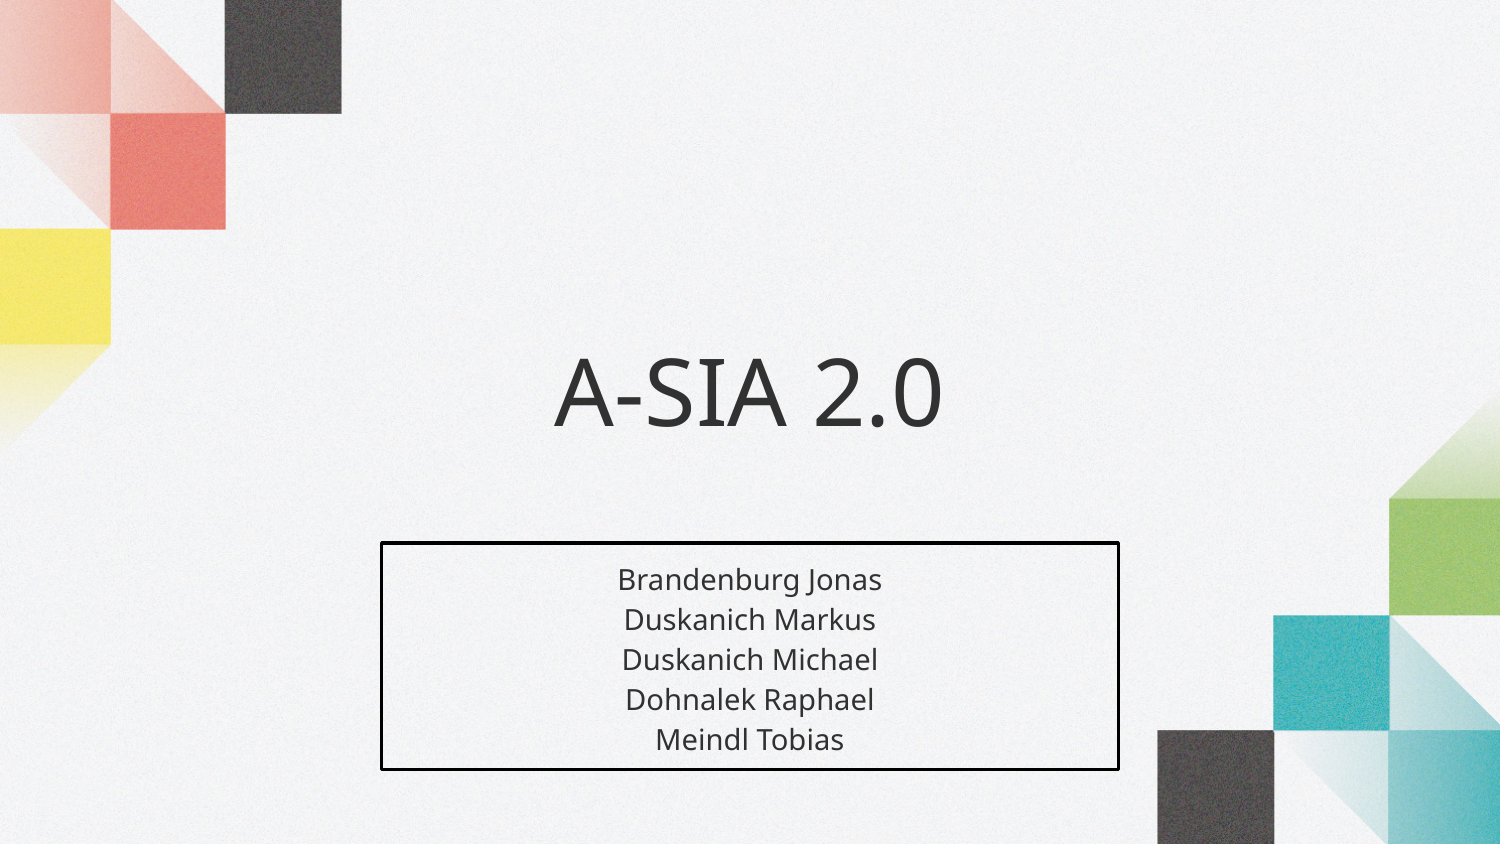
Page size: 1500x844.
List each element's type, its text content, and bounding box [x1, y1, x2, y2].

picture [0, 0, 1500, 844]
title A-SIA 2.0 [220, 187, 1280, 590]
subtitle Brandenburg Jonas Duskanich Markus Duskanich Michael Dohnalek Raphael Meindl Tobias [380, 541, 1120, 771]
